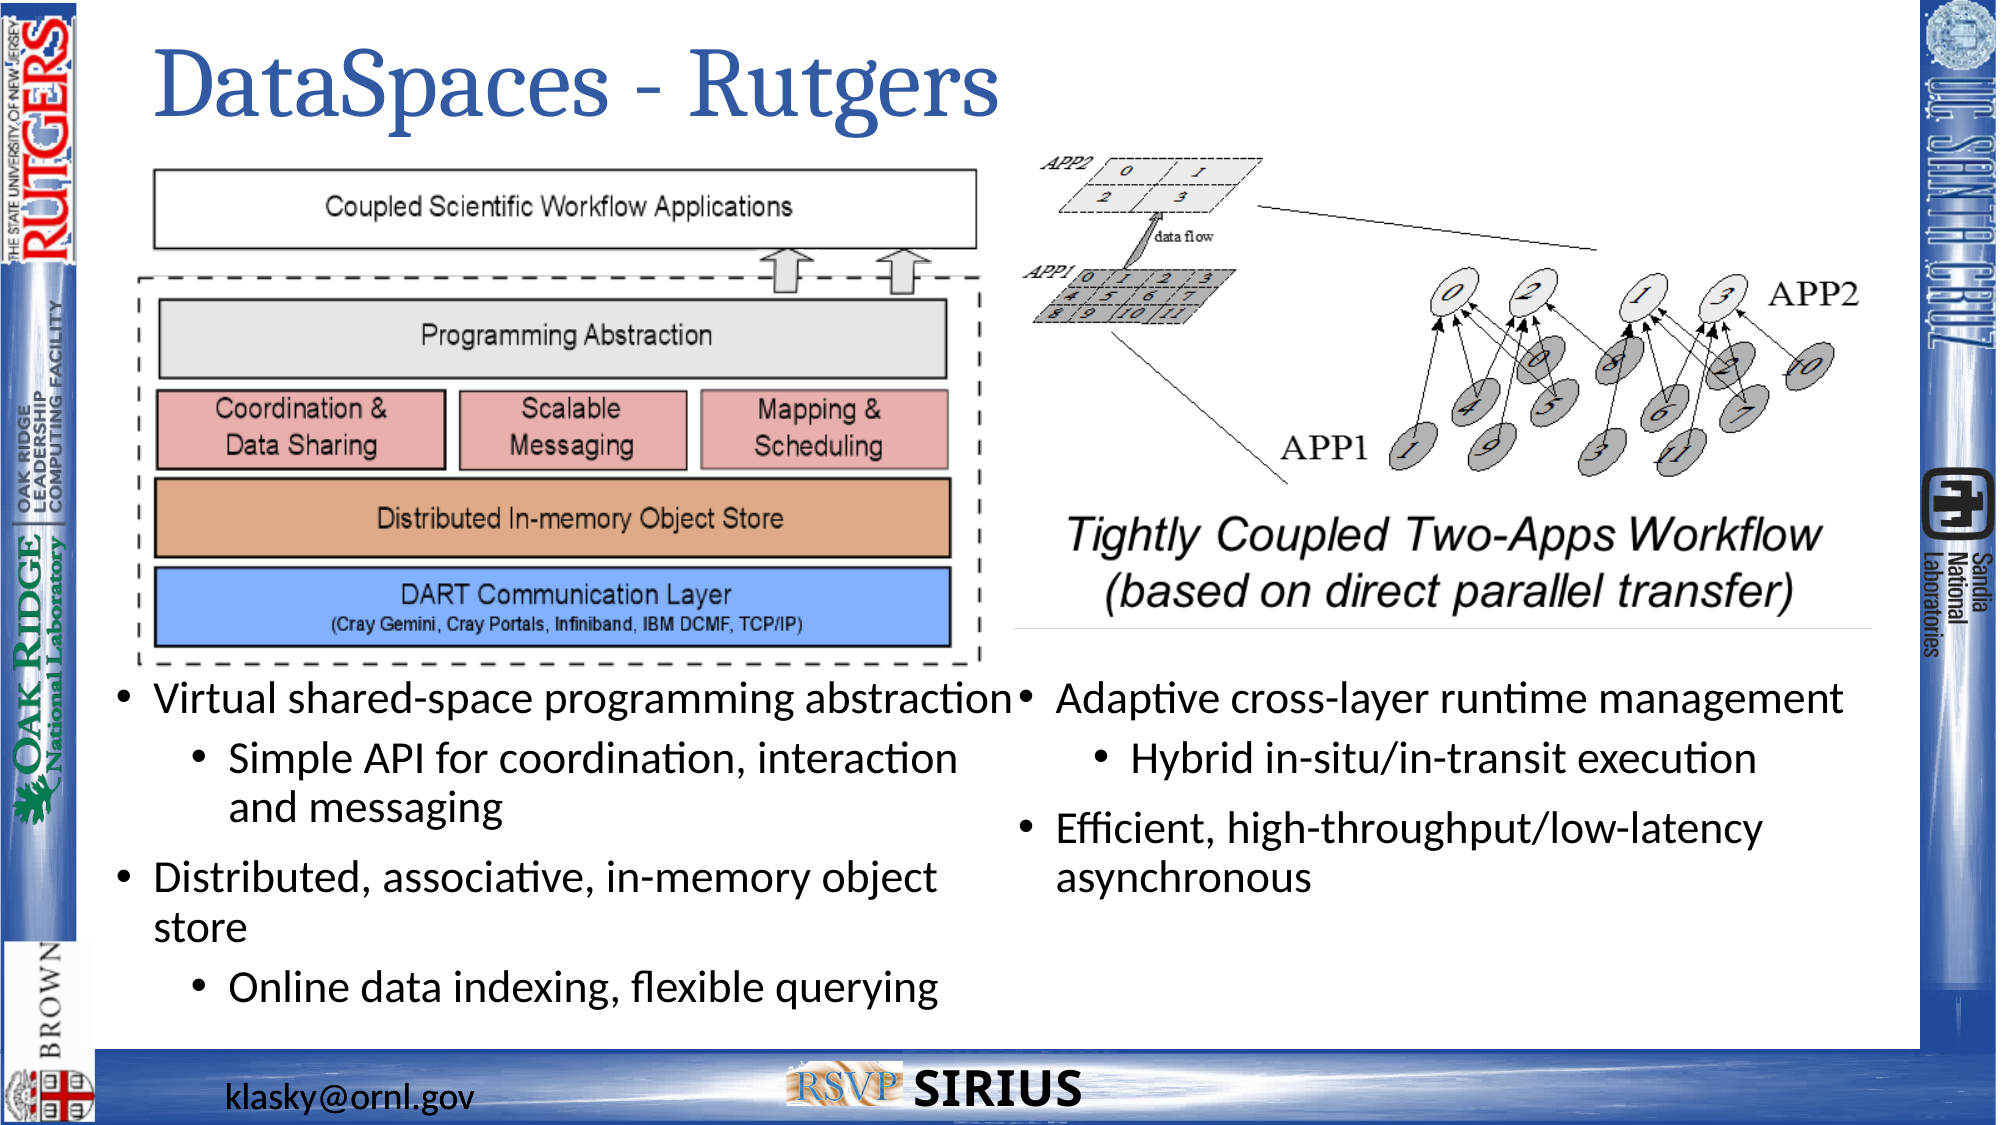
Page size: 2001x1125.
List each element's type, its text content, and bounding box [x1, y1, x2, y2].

title DataSpaces - Rutgers [137, 19, 1863, 149]
picture [12, 301, 66, 825]
picture [1014, 148, 1872, 647]
picture [1921, 465, 1996, 660]
picture [1, 4, 75, 275]
picture [137, 167, 983, 667]
picture [5, 942, 94, 1121]
picture [1921, 0, 1995, 348]
list Virtual shared-space programming abstraction Simple API for coordination, interaction and messaging Distributed, associative, in-memory object store Online data indexing, flexible querying Adaptive cross-layer runtime management Hybrid in-situ/in-transit execution Efficient, high-throughput/low-latency asynchronous [100, 666, 1936, 1055]
picture [786, 1061, 903, 1106]
